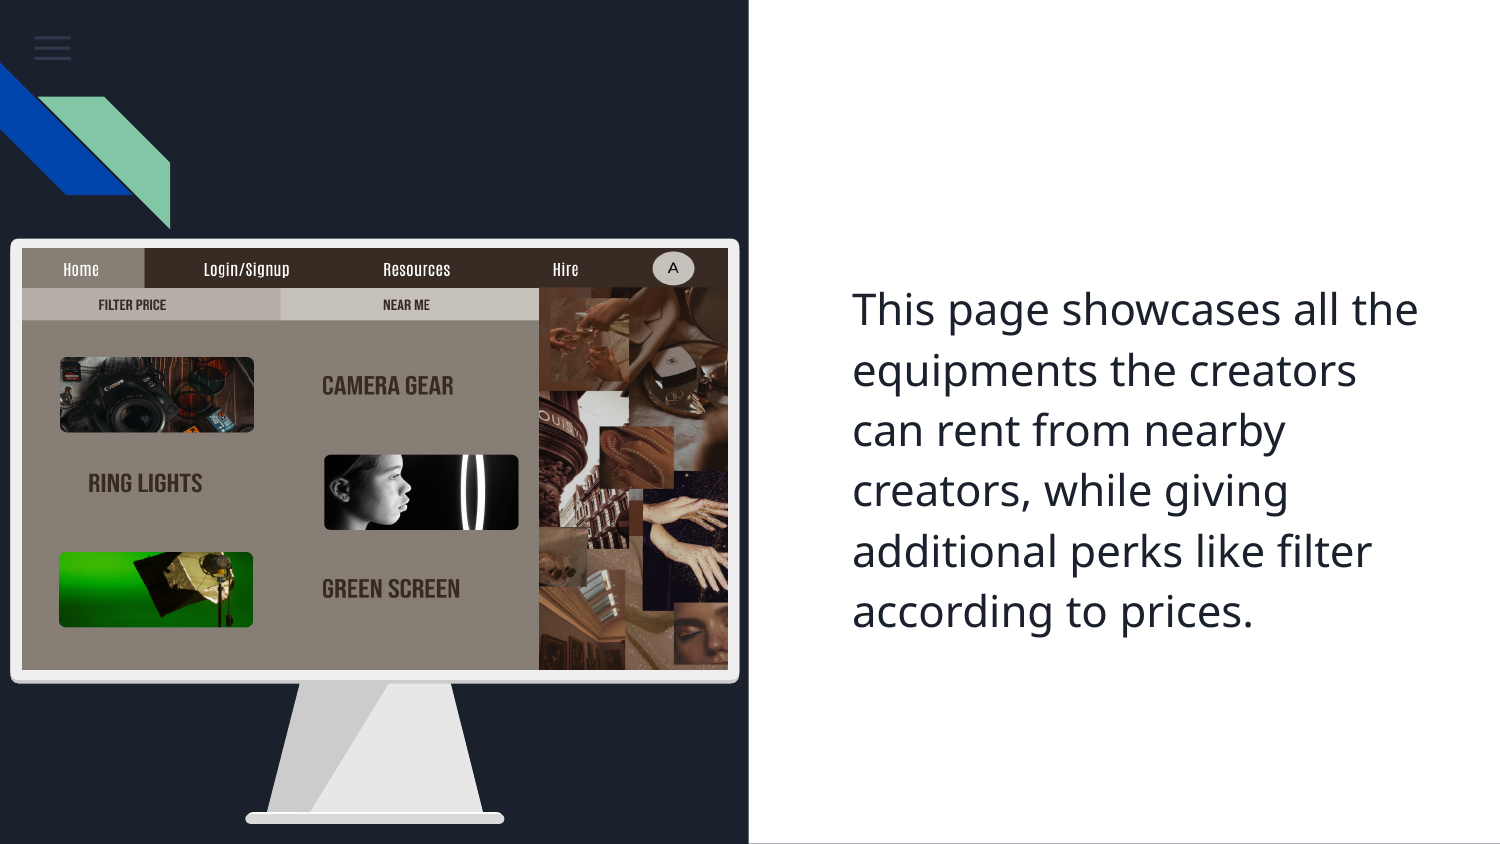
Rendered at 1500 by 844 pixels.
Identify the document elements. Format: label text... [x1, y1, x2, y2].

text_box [10, 238, 740, 825]
list This page showcases all the equipments the creators can rent from nearby creators, while giving additional perks like filter according to prices. [837, 259, 1438, 680]
picture [22, 248, 729, 670]
